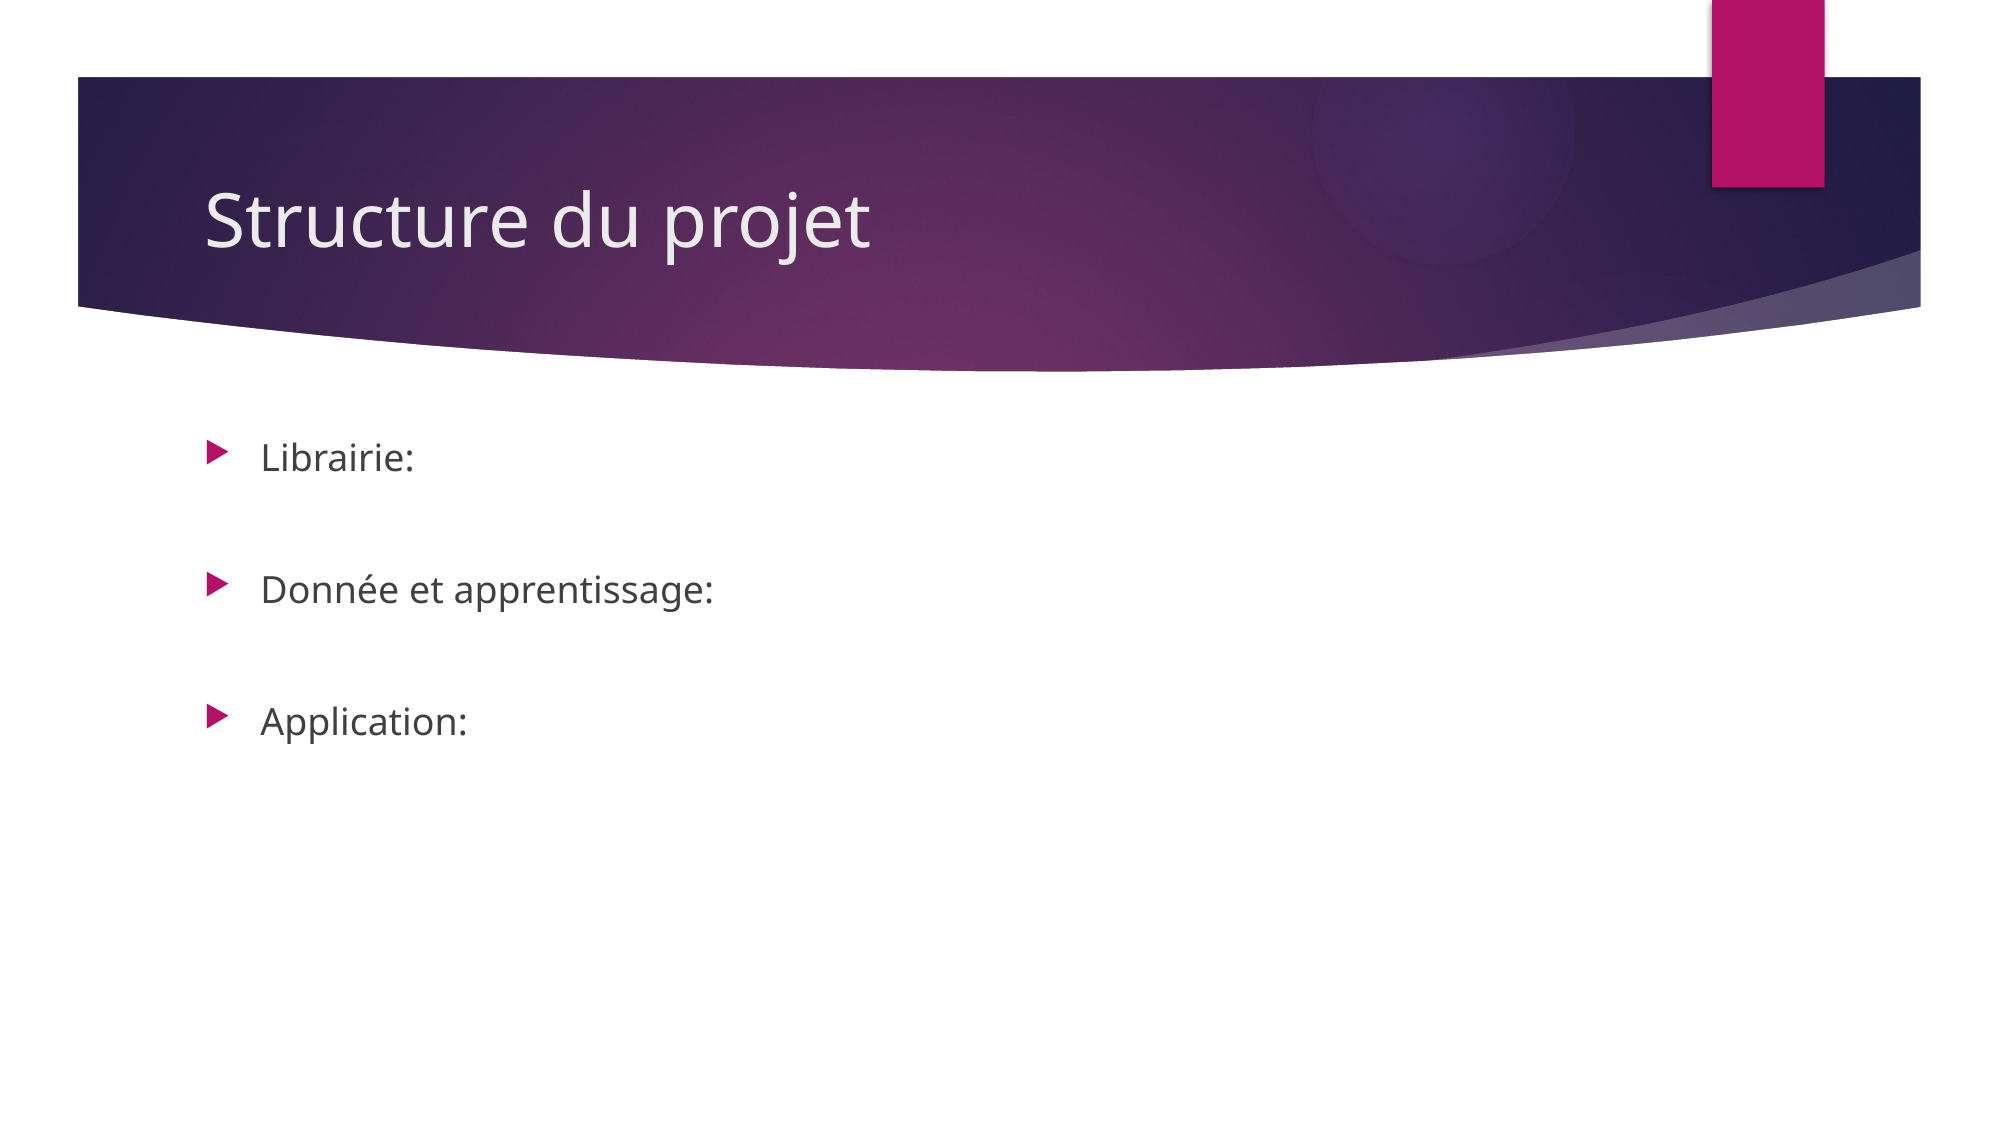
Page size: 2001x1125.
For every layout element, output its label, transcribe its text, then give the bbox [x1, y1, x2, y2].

picture [79, 78, 1920, 371]
list Librairie: Donnée et apprentissage: Application: [189, 427, 1638, 988]
title Structure du projet [189, 159, 1627, 276]
